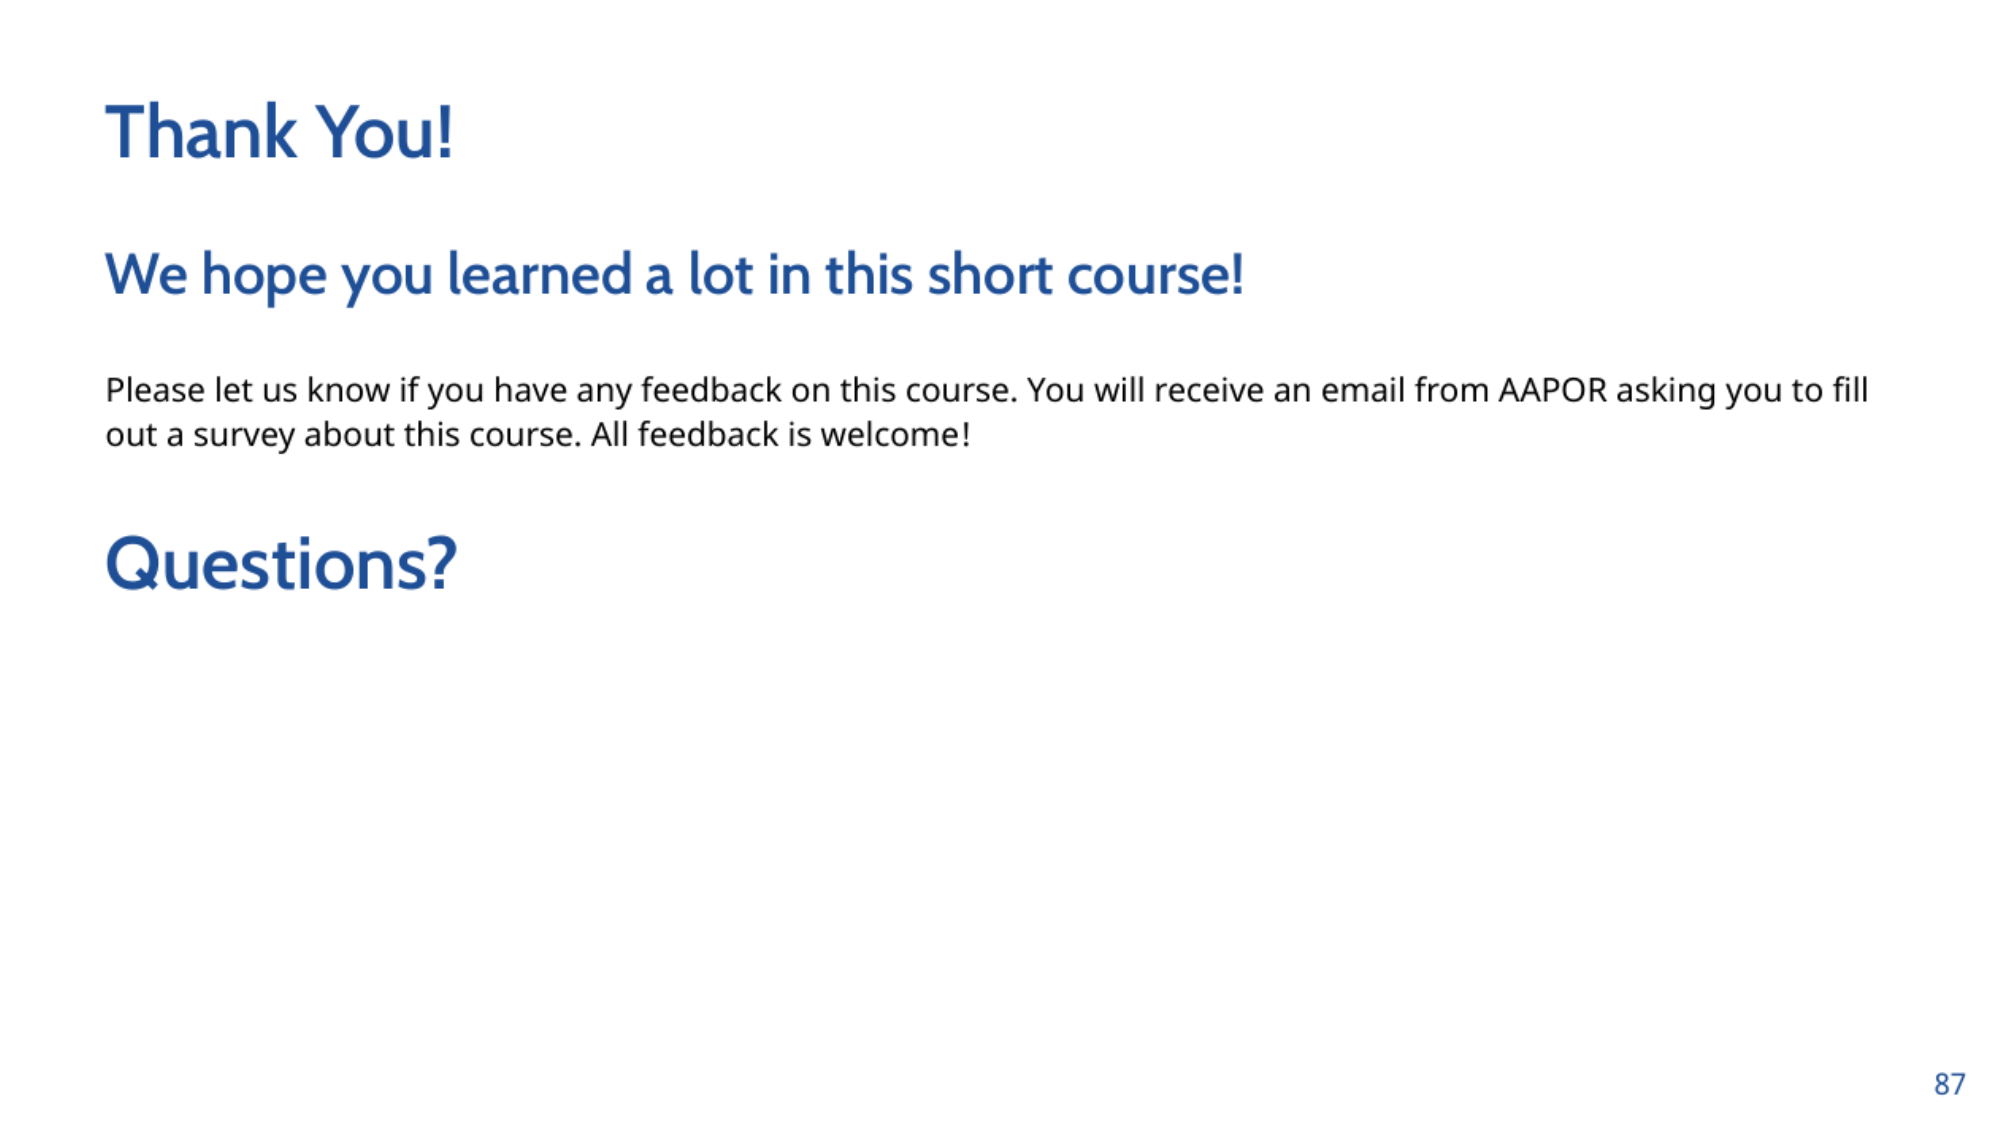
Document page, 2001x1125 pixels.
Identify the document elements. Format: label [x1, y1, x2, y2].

list [0, 0, 2000, 1125]
